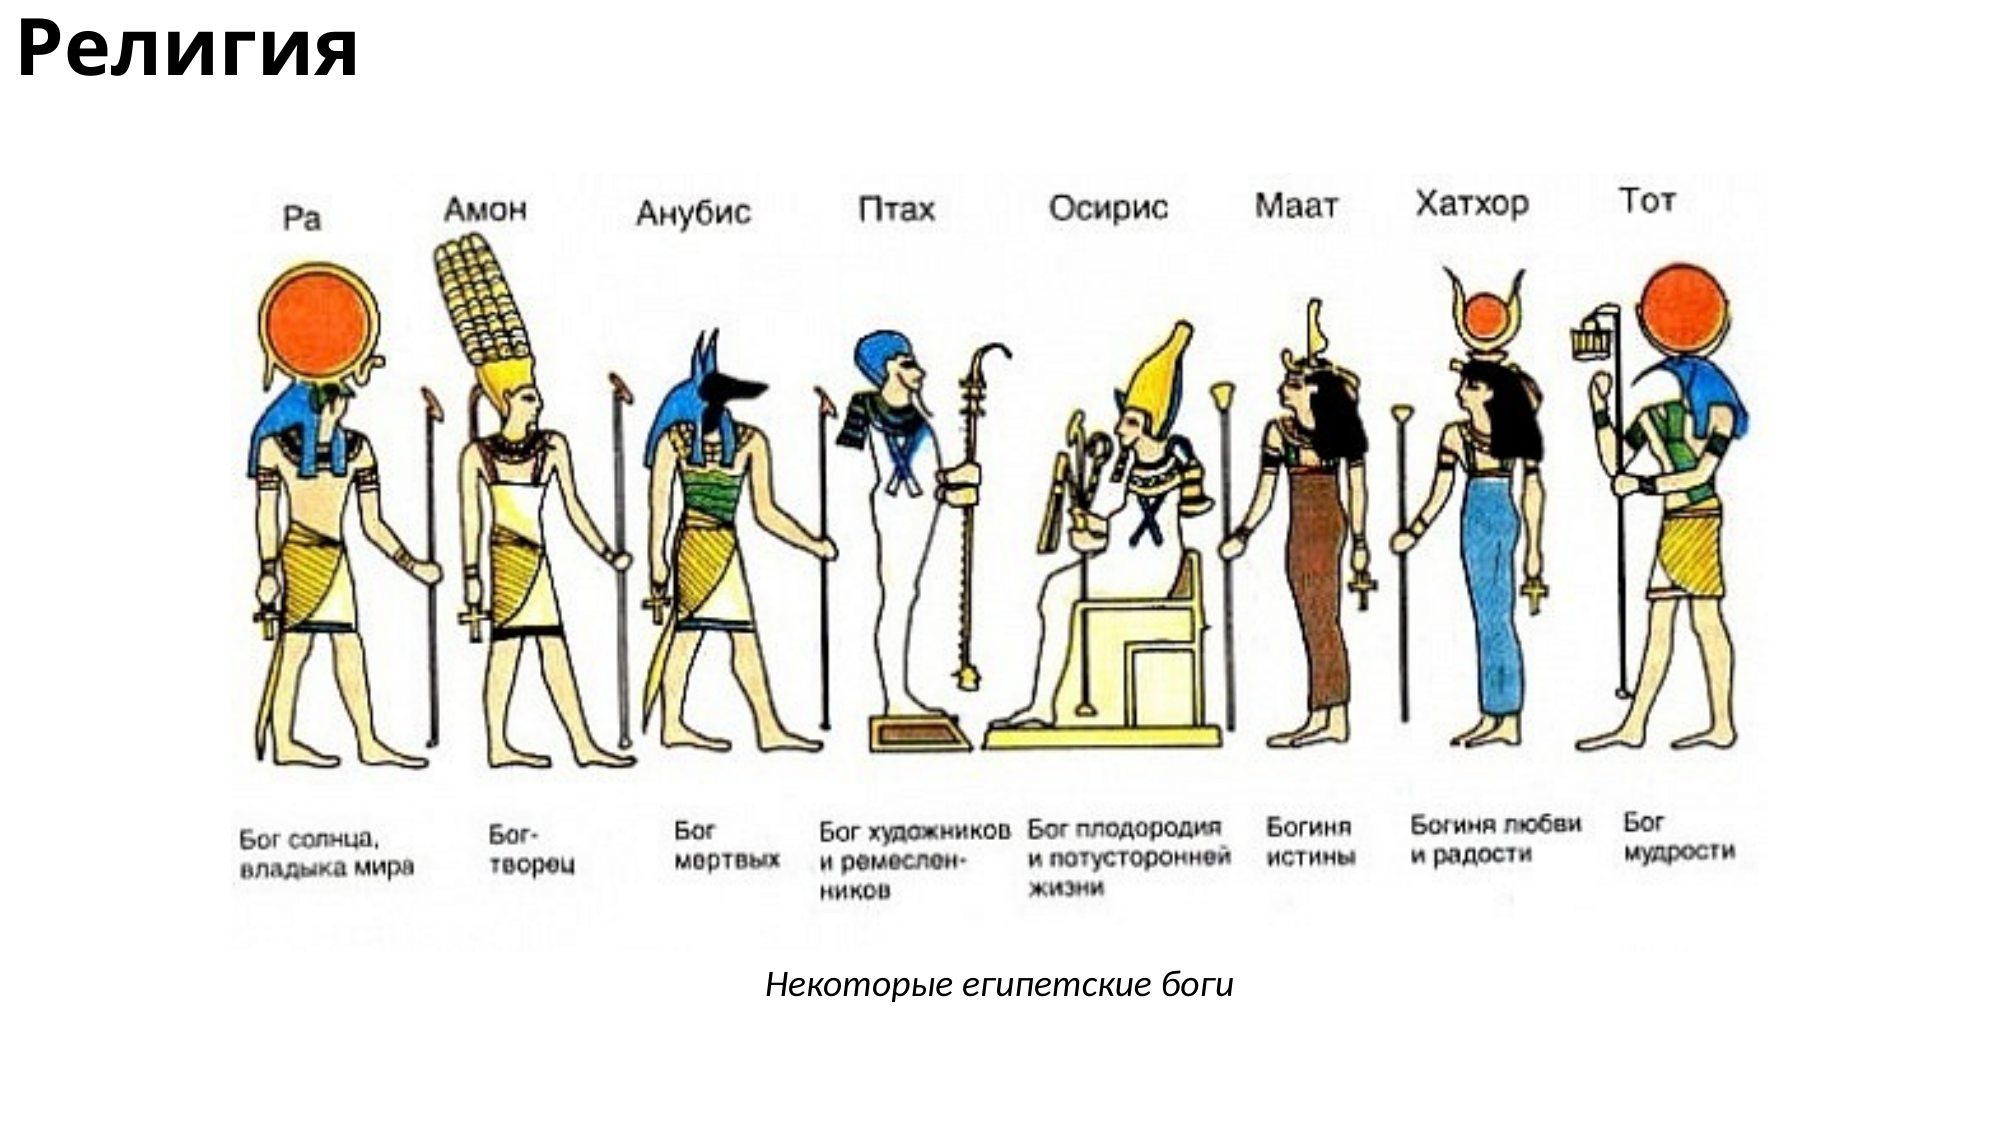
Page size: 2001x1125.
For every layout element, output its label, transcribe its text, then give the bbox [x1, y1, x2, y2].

picture [231, 173, 1769, 952]
text_box Некоторые египетские боги [298, 952, 1702, 1012]
title Религия [0, 0, 2000, 102]
